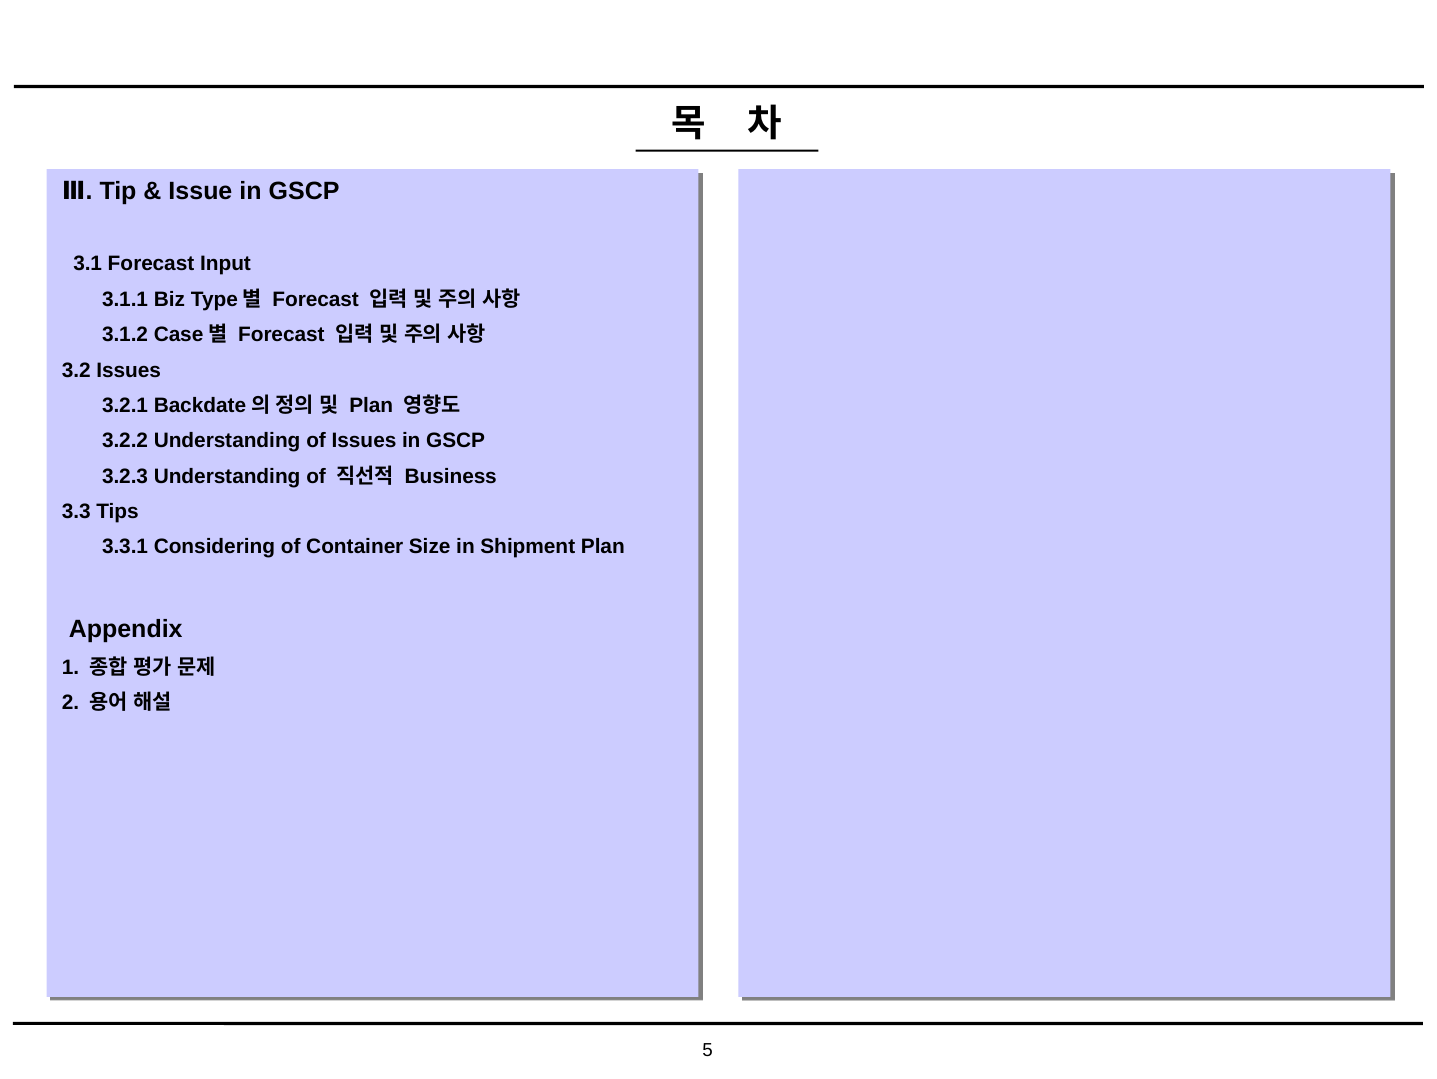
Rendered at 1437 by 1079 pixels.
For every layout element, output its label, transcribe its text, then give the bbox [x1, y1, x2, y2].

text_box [635, 91, 819, 152]
text_box Ⅲ. Tip & Issue in GSCP 3.1 Forecast Input 3.1.1 Biz Type별 Forecast 입력 및 주의 사항 3.1.2 Case별 Forecast 입력 및 주의 사항 3.2 Issues 3.2.1 Backdate의 정의 및 Plan 영향도 3.2.2 Understanding of Issues in GSCP 3.2.3 Understanding of 직선적 Business 3.3 Tips 3.3.1 Considering of Container Size in Shipment Plan Appendix 1. 종합 평가 문제 2. 용어 해설 [47, 166, 727, 767]
text_box [46, 169, 699, 997]
slide_number 5 [560, 1030, 860, 1079]
text_box [738, 169, 1391, 997]
